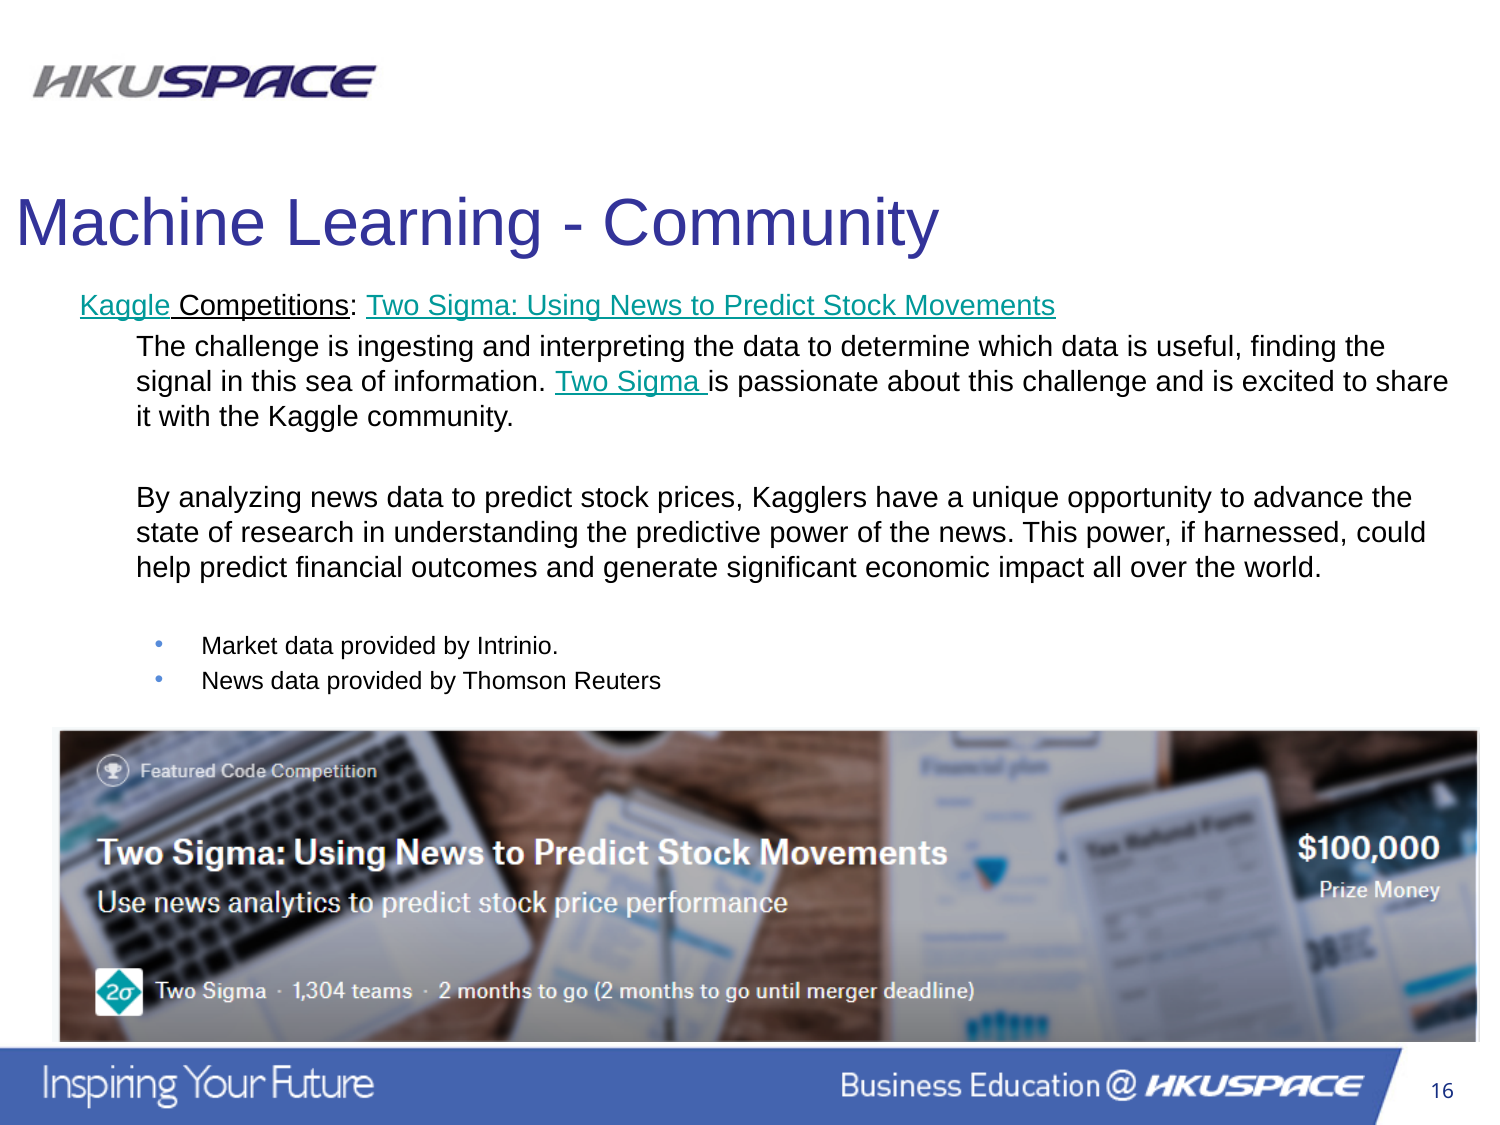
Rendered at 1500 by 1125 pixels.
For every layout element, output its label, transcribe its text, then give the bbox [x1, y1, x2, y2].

title Machine Learning - Community [0, 101, 1325, 266]
slide_number 16 [1415, 1070, 1499, 1125]
text_box Kaggle Competitions: Two Sigma: Using News to Predict Stock Movements The challenge is ingesting and interpreting the data to determine which data is useful, finding the signal in this sea of information. Two Sigma is passionate about this challenge and is excited to share it with the Kaggle community. By analyzing news data to predict stock prices, Kagglers have a unique opportunity to advance the state of research in understanding the predictive power of the news. This power, if harnessed, could help predict financial outcomes and generate significant economic impact all over the world. Market data provided by Intrinio. News data provided by Thomson Reuters [64, 278, 1483, 730]
picture [0, 0, 1500, 1125]
